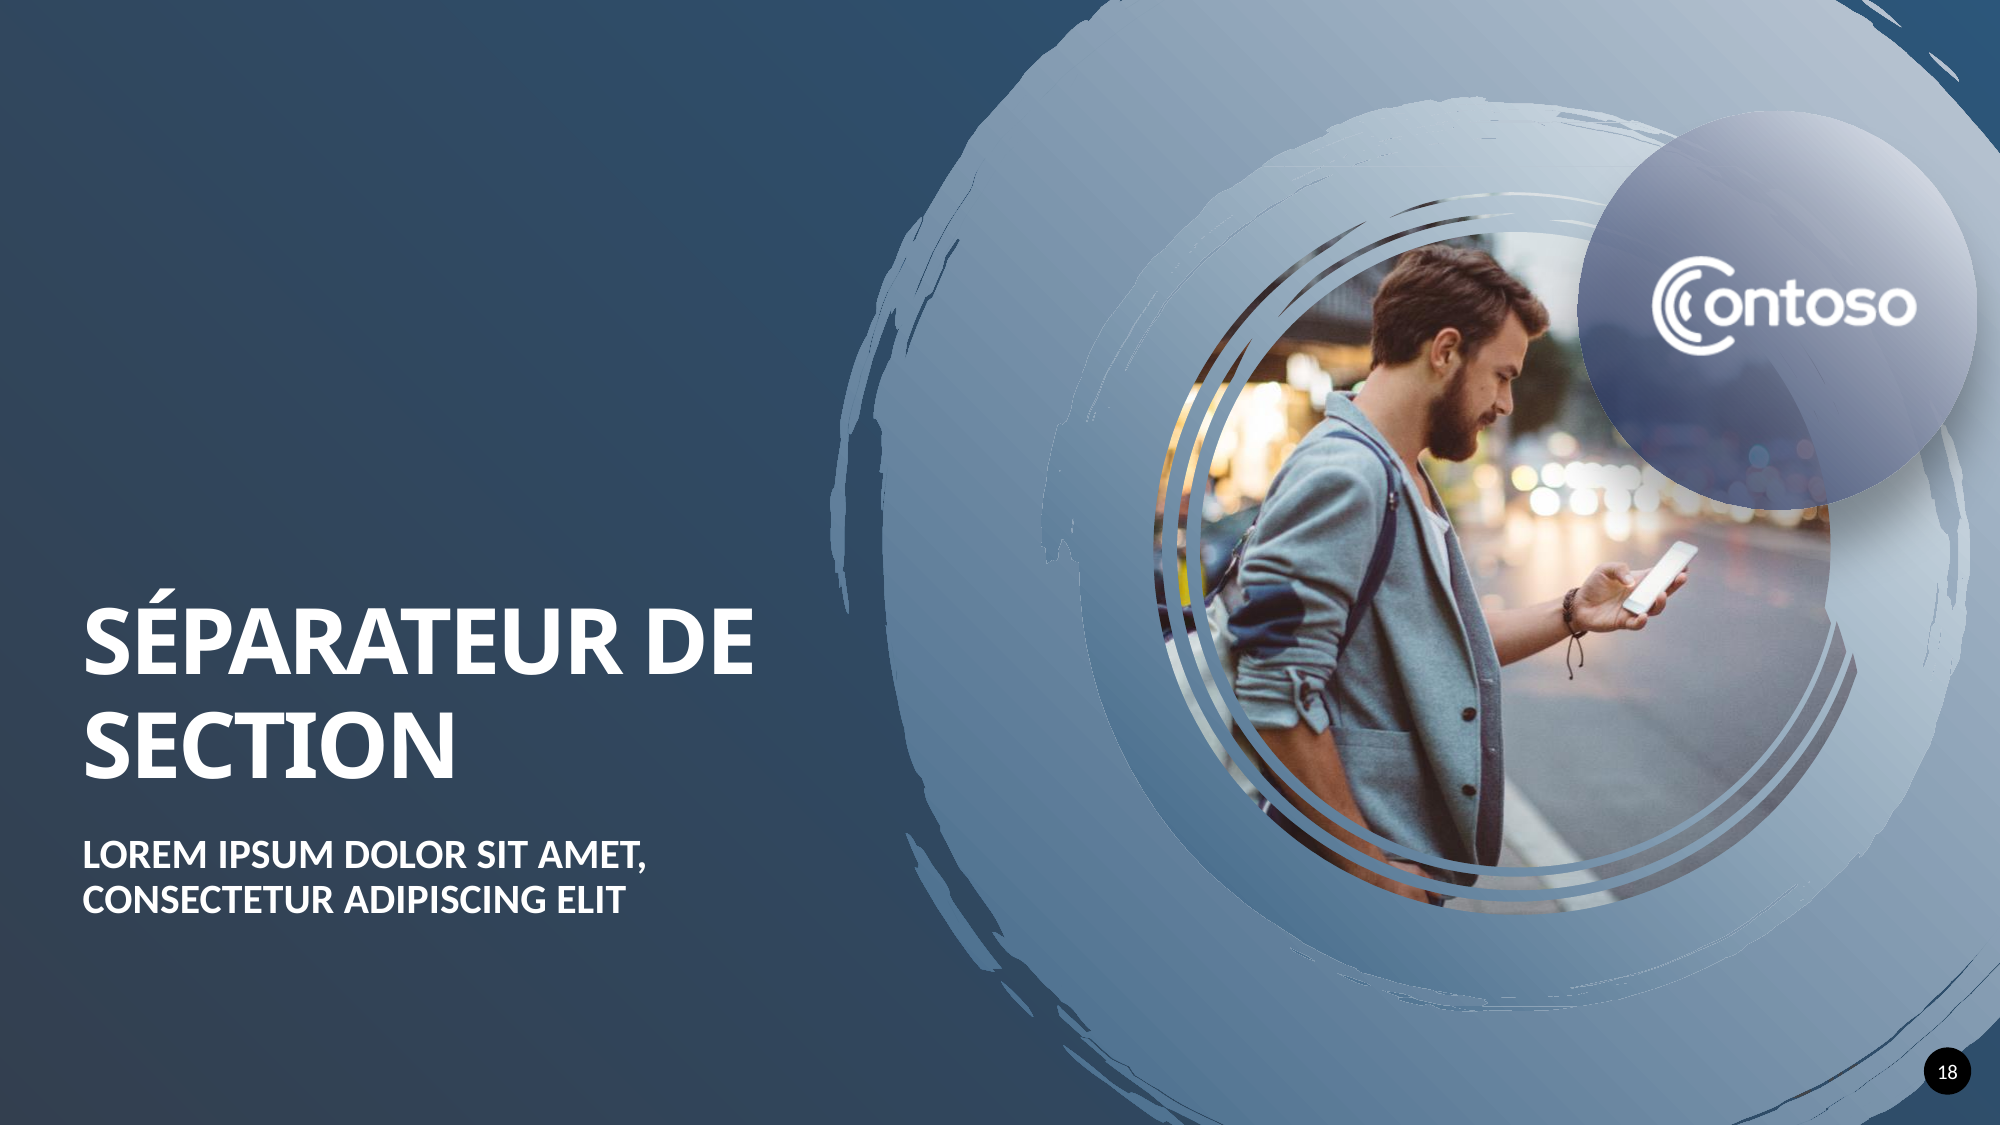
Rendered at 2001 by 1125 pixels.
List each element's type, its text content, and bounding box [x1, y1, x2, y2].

title Séparateur de section [82, 456, 869, 798]
slide_number 18 [1923, 1047, 1972, 1095]
text_box [1615, 109, 1978, 494]
list Lorem ipsum dolor sit amet, consectetur adipiscing elit [82, 832, 869, 1005]
picture [1153, 192, 1926, 915]
